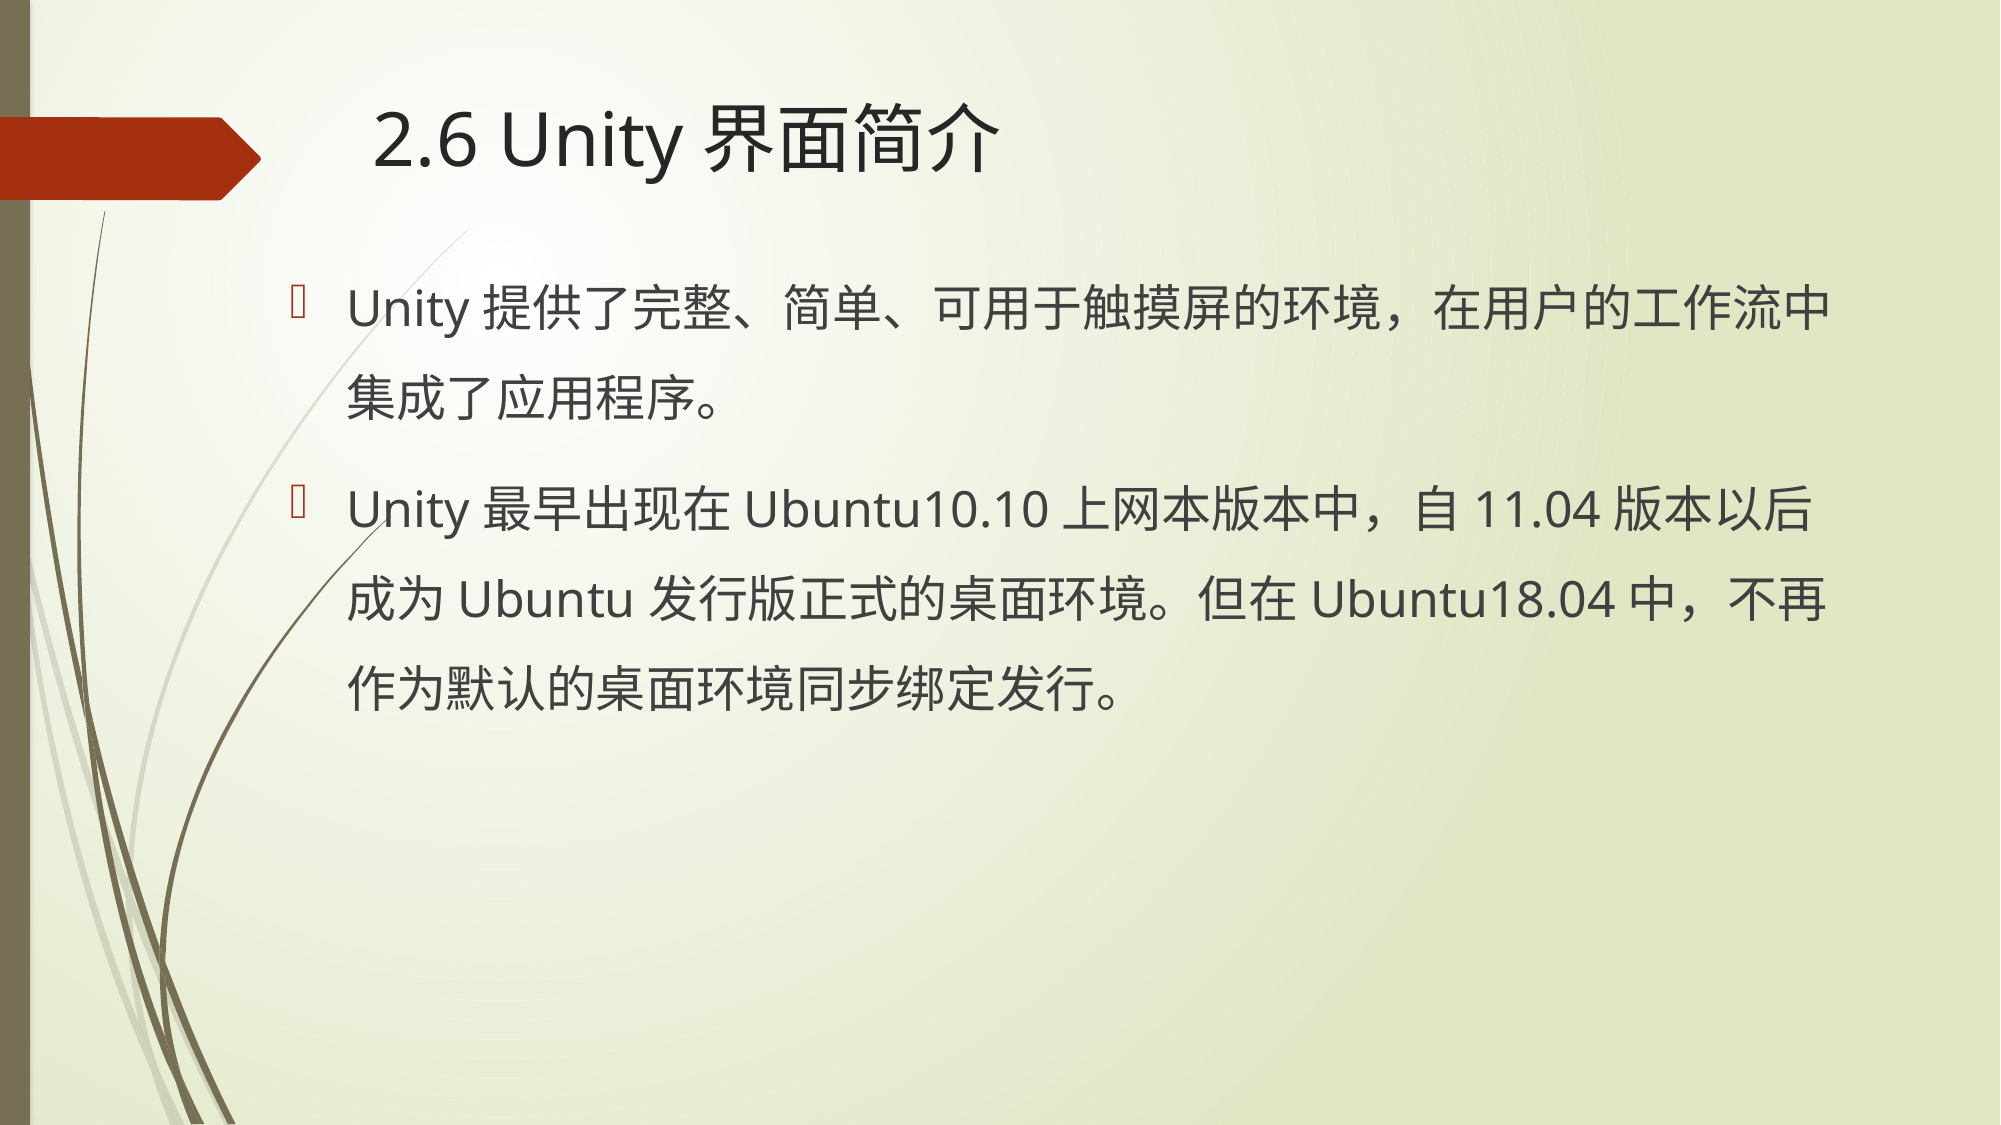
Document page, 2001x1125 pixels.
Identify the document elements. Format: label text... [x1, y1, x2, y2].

title 2.6 Unity界面简介 [357, 83, 1820, 194]
list Unity提供了完整、简单、可用于触摸屏的环境，在用户的工作流中集成了应用程序。 Unity最早出现在Ubuntu10.10上网本版本中，自11.04版本以后成为Ubuntu发行版正式的桌面环境。但在Ubuntu18.04中，不再作为默认的桌面环境同步绑定发行。 [274, 238, 1871, 859]
